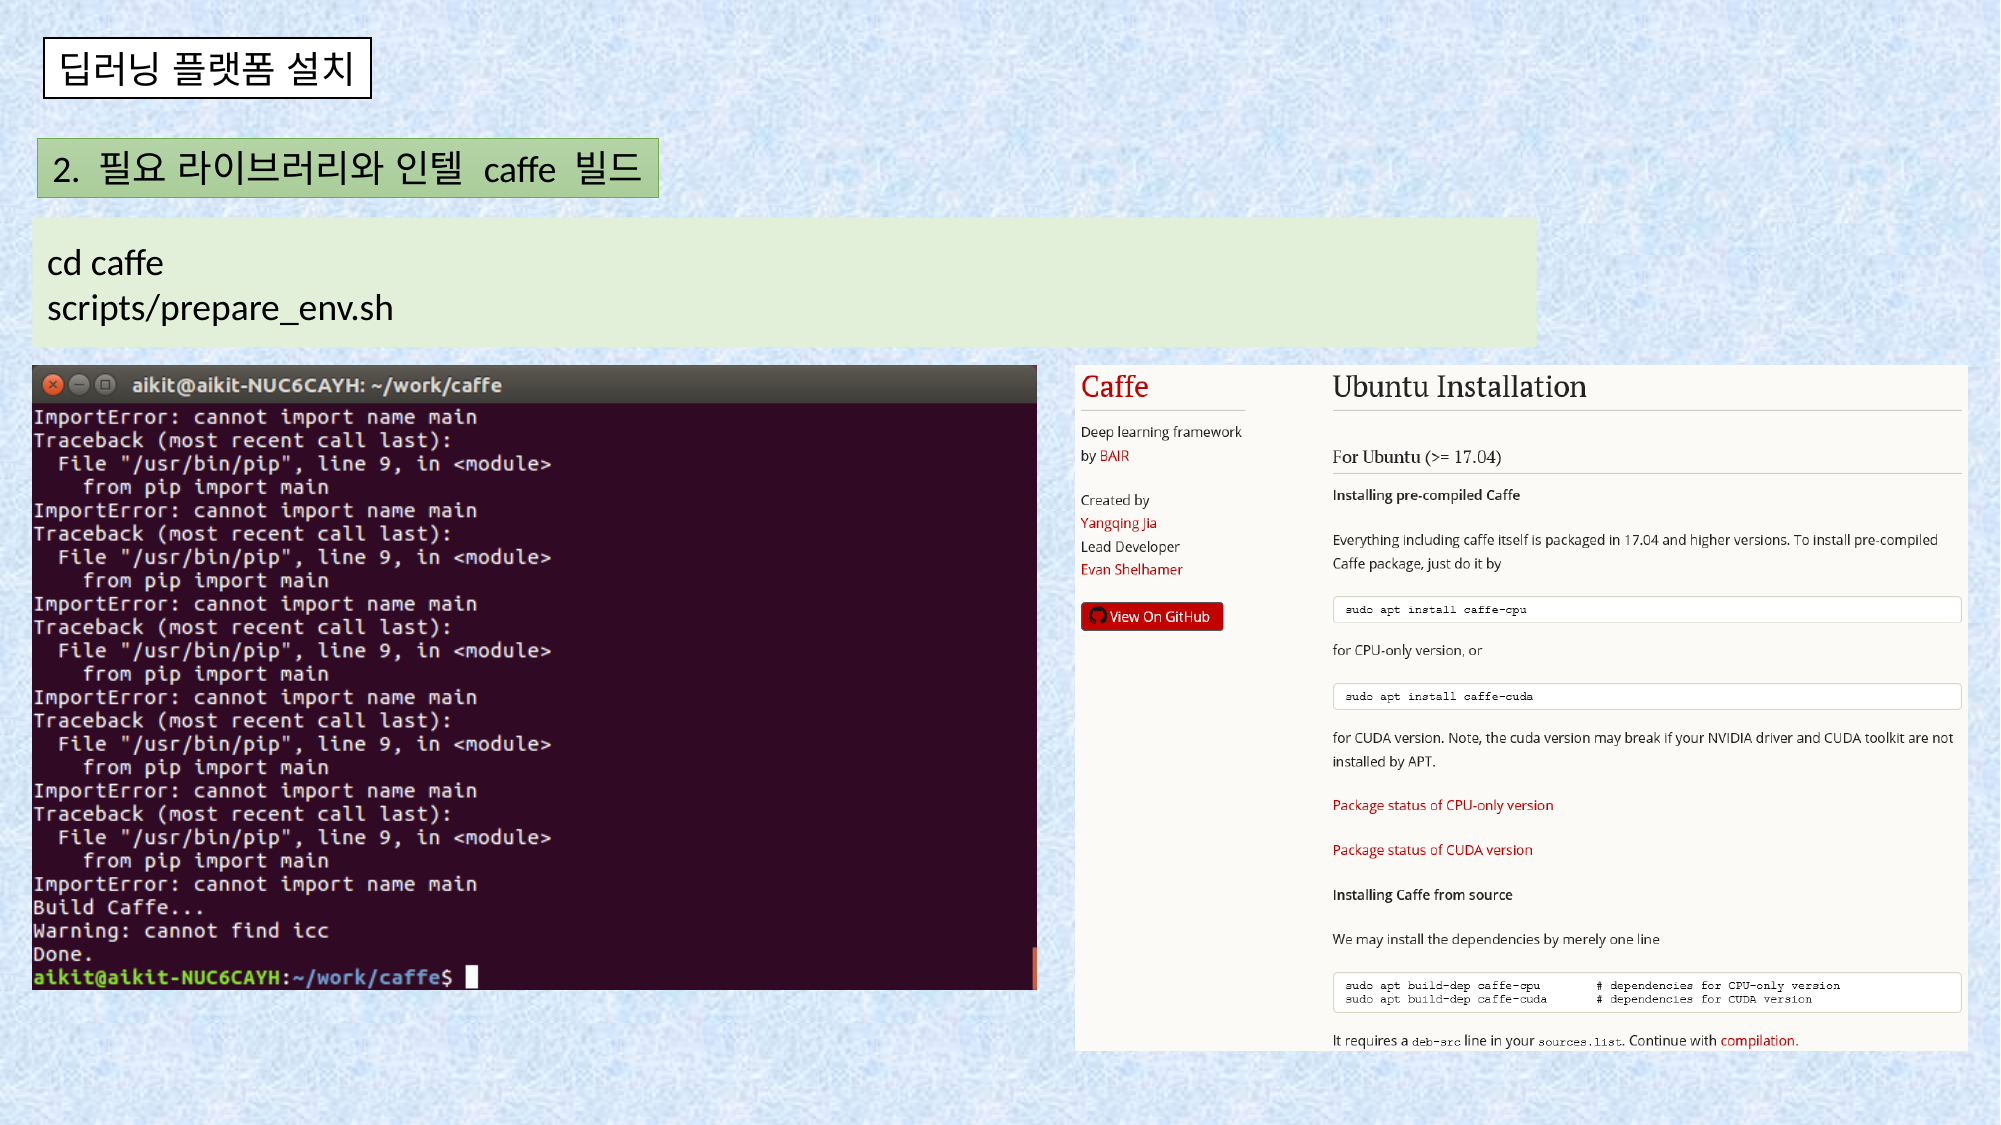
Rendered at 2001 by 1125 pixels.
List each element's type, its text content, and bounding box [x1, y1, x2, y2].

picture [0, 0, 2001, 1125]
text_box 딥러닝 플랫폼 설치 [43, 37, 372, 99]
text_box cd caffe scripts/prepare_env.sh [32, 217, 1537, 348]
text_box 2. 필요 라이브러리와 인텔 caffe 빌드 [37, 138, 659, 198]
